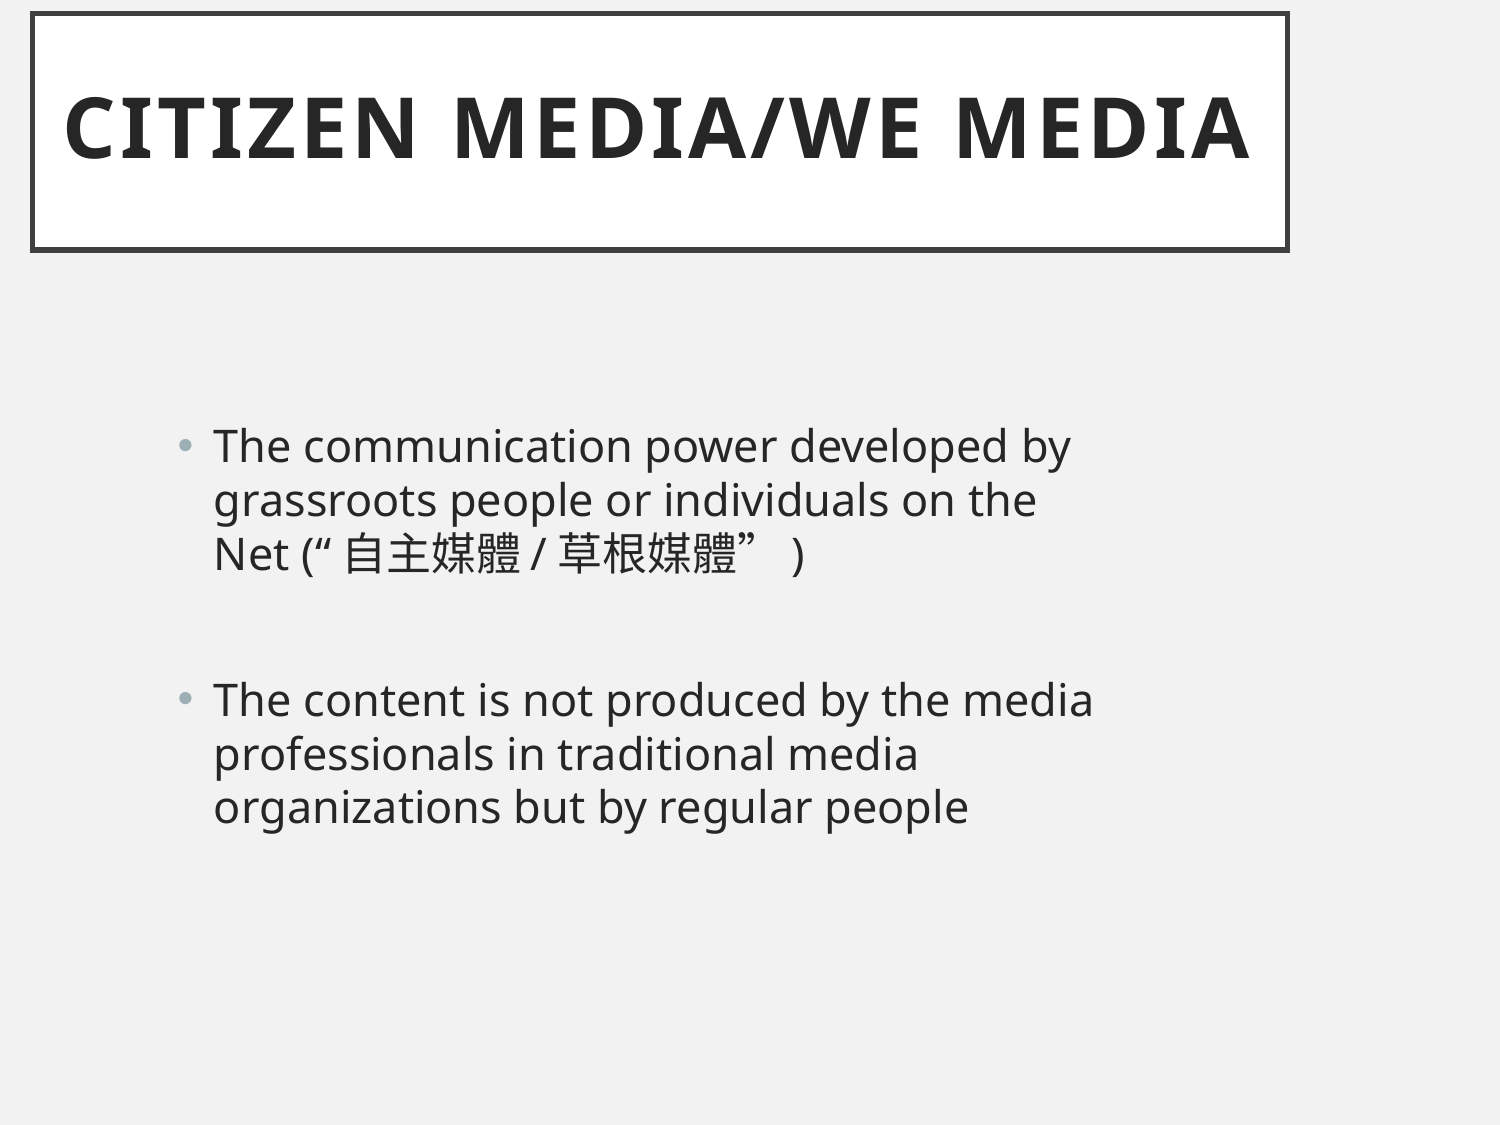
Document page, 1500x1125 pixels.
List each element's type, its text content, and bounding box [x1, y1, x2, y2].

list The communication power developed by grassroots people or individuals on the Net (“自主媒體/草根媒體”) The content is not produced by the media professionals in traditional media organizations but by regular people [162, 337, 1137, 847]
title Citizen Media/We Media [30, 11, 1290, 253]
